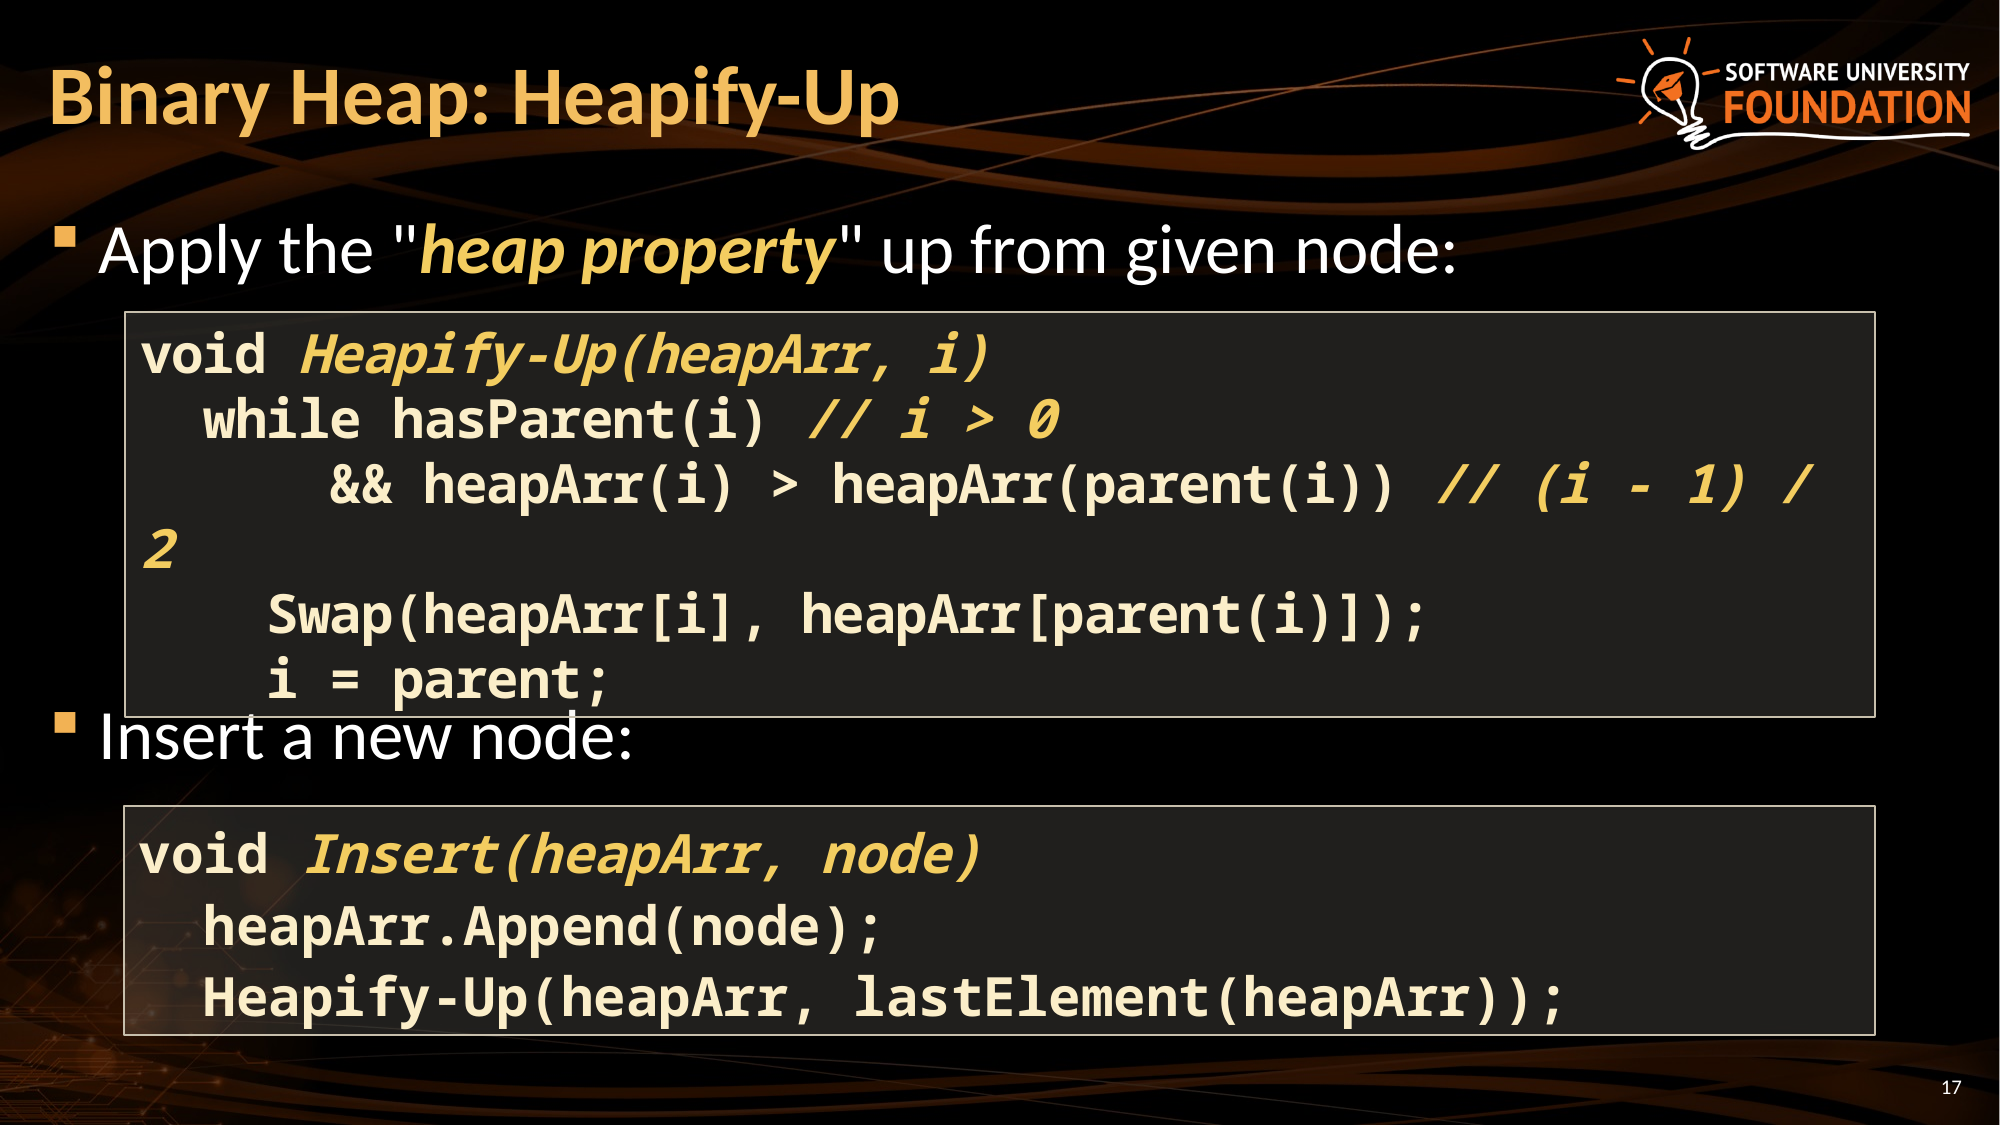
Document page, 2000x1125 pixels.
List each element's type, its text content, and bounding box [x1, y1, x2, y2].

list Apply the "heap property" up from given node: Insert a new node: [31, 188, 1968, 1103]
title Binary Heap: Heapify-Up [30, 6, 1602, 189]
text_box void Heapify-Up(heapArr, i) while hasParent(i) // i > 0 && heapArr(i) > heapArr(parent(i)) // (i - 1) / 2 Swap(heapArr[i], heapArr[parent(i)]); i = parent; [125, 312, 1875, 717]
picture [0, 0, 2000, 1125]
text_box void Insert(heapArr, node) heapArr.Append(node); Heapify-Up(heapArr, lastElement(heapArr)); [124, 805, 1875, 1035]
